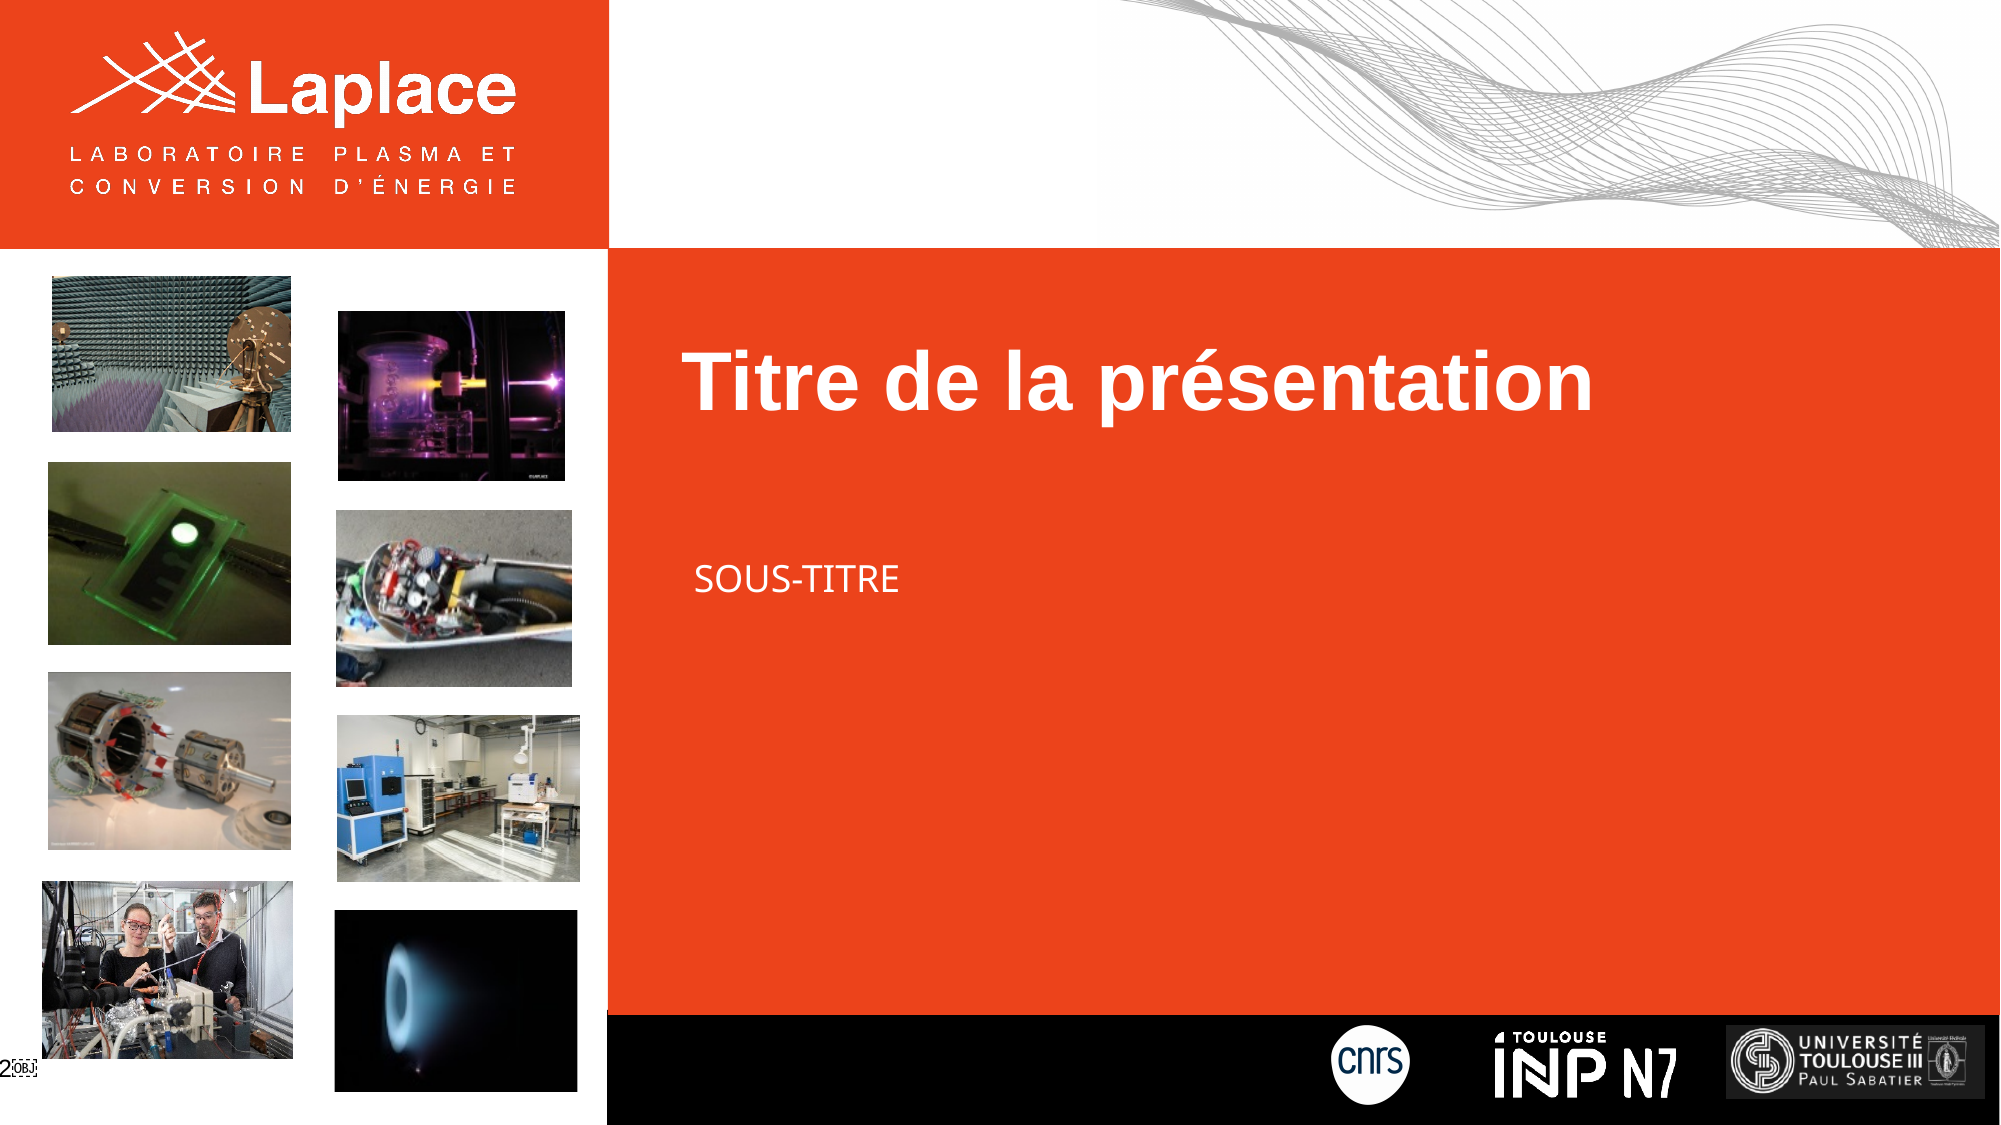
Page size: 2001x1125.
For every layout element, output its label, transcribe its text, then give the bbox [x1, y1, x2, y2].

text_box SOUS-TITRE [685, 539, 1231, 617]
picture [1726, 1025, 1985, 1099]
text_box Titre de la présentation [673, 289, 1788, 466]
picture [336, 510, 572, 687]
picture [42, 881, 293, 1060]
picture [48, 462, 291, 645]
picture [1331, 1025, 1410, 1105]
picture [48, 672, 291, 850]
picture [1495, 1031, 1676, 1098]
picture [0, 0, 2000, 1015]
picture [52, 276, 291, 432]
picture [337, 715, 580, 882]
picture [334, 910, 578, 1092]
picture [338, 311, 565, 481]
